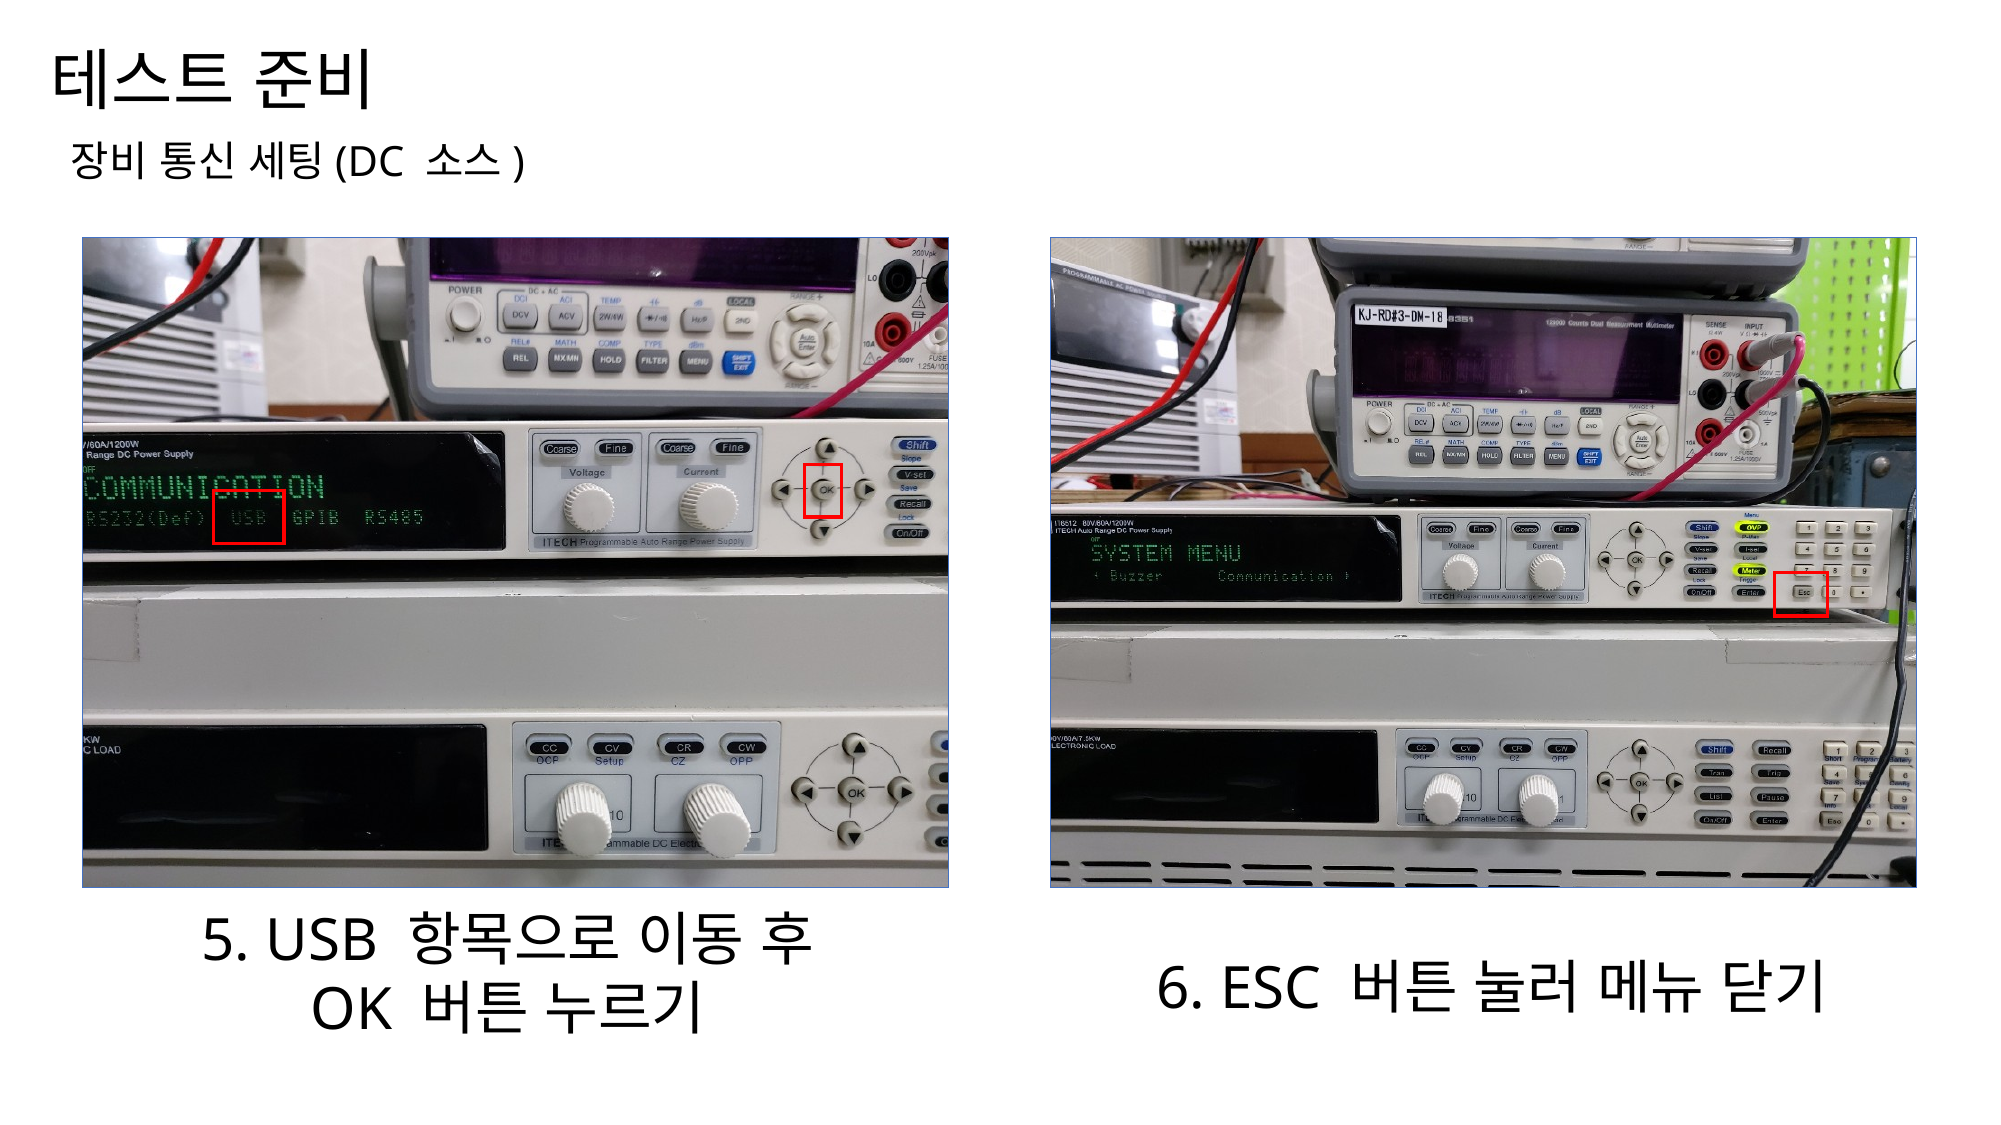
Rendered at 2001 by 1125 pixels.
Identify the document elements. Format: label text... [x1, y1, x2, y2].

text_box 테스트 준비 [35, 31, 392, 126]
text_box 6. ESC 버튼 눌러 메뉴 닫기 [1141, 942, 1843, 1028]
text_box 5. USB 항목으로 이동 후 OK 버튼 누르기 [186, 894, 829, 1049]
picture [1050, 237, 1917, 888]
text_box 장비 통신 세팅(DC 소스) [55, 127, 540, 192]
picture [82, 237, 949, 888]
